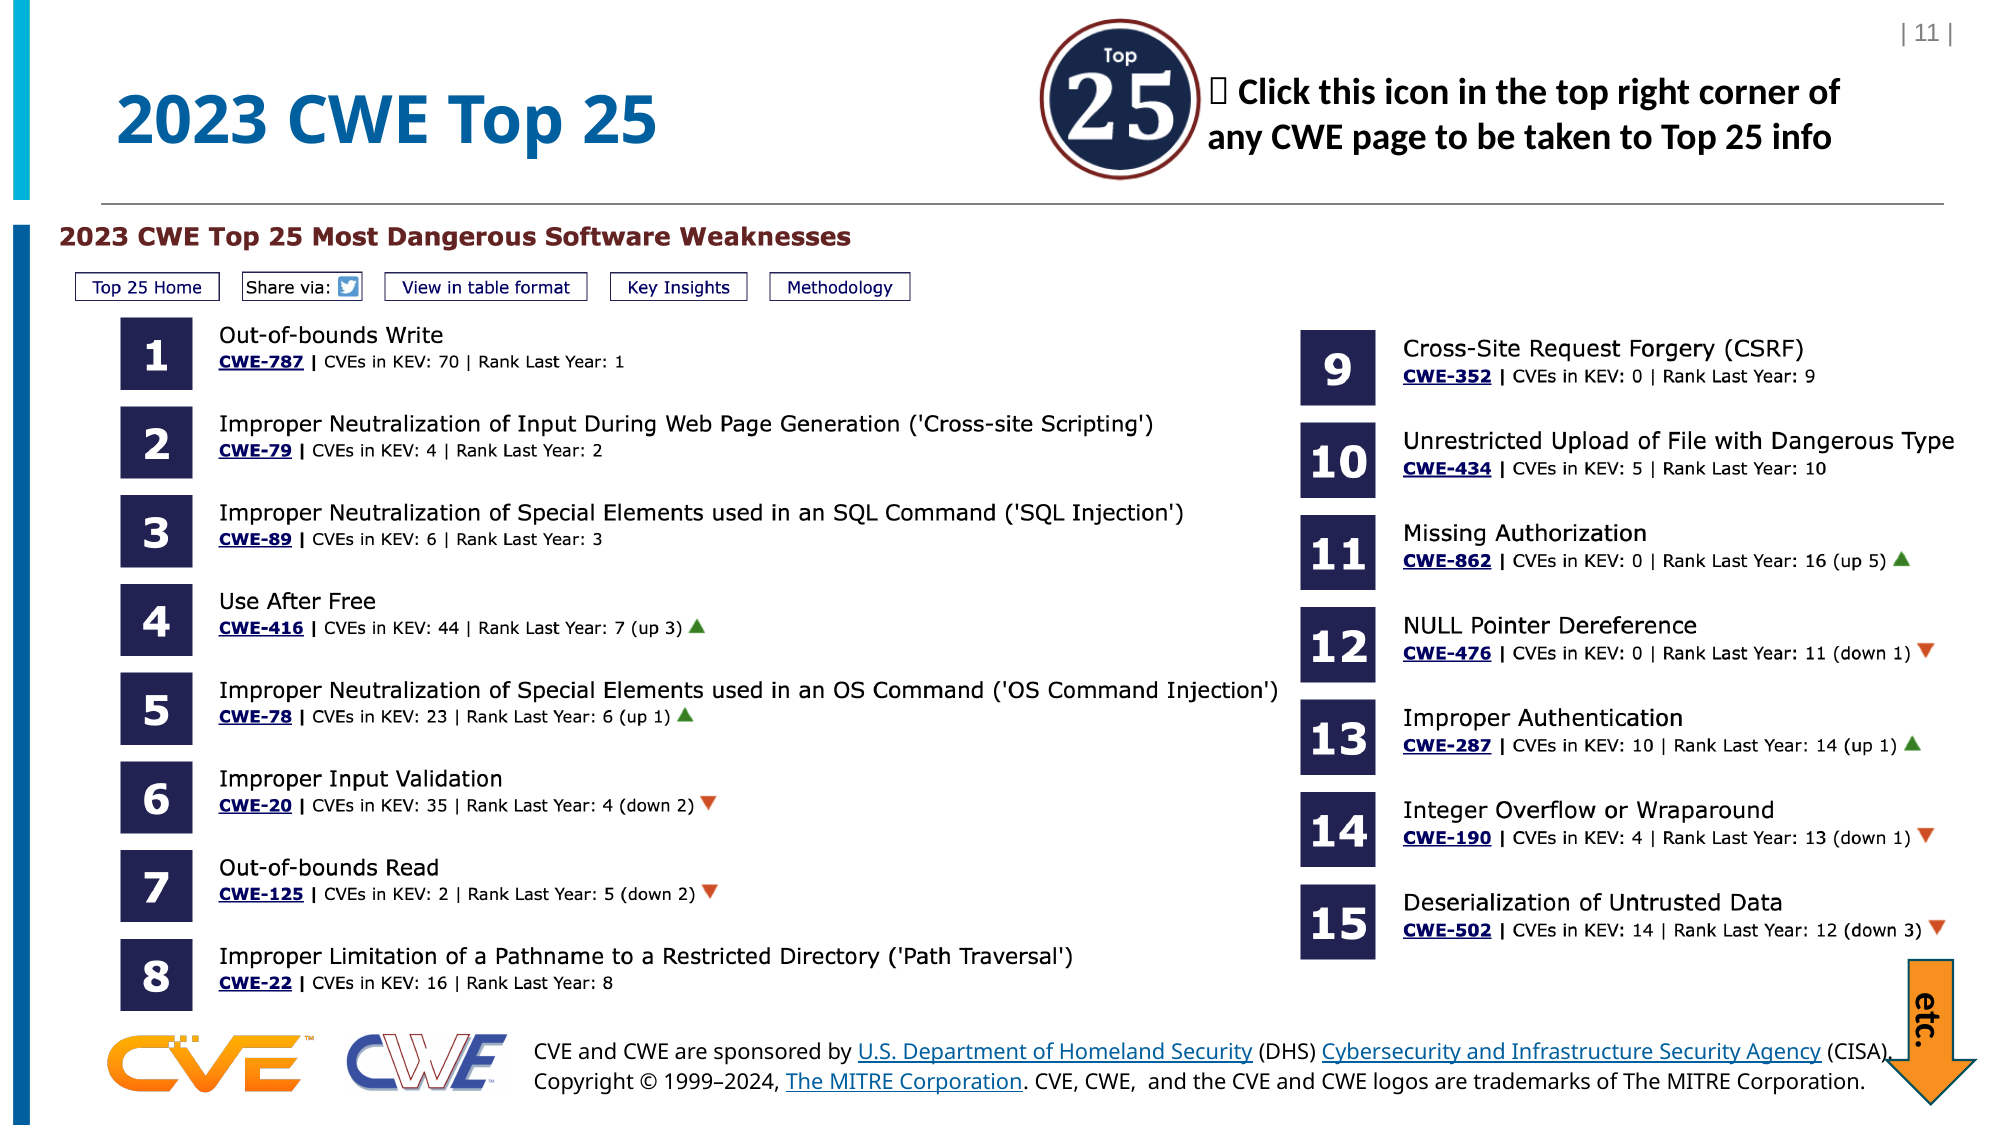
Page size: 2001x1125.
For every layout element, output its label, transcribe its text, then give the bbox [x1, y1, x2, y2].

title 2023 CWE Top 25 [1236, 60, 1945, 184]
picture [1910, 962, 1951, 971]
picture [999, 0, 1236, 190]
text_box etc. [1883, 971, 1978, 1106]
title 2023 CWE Top 25 [101, 60, 999, 184]
slide_number | 11 | [1685, 9, 1976, 51]
picture [90, 1022, 328, 1106]
picture [345, 1032, 509, 1092]
picture [52, 207, 1976, 1020]
text_box  Click this icon in the top right corner of any CWE page to be taken to Top 25 info [1236, 59, 1871, 165]
